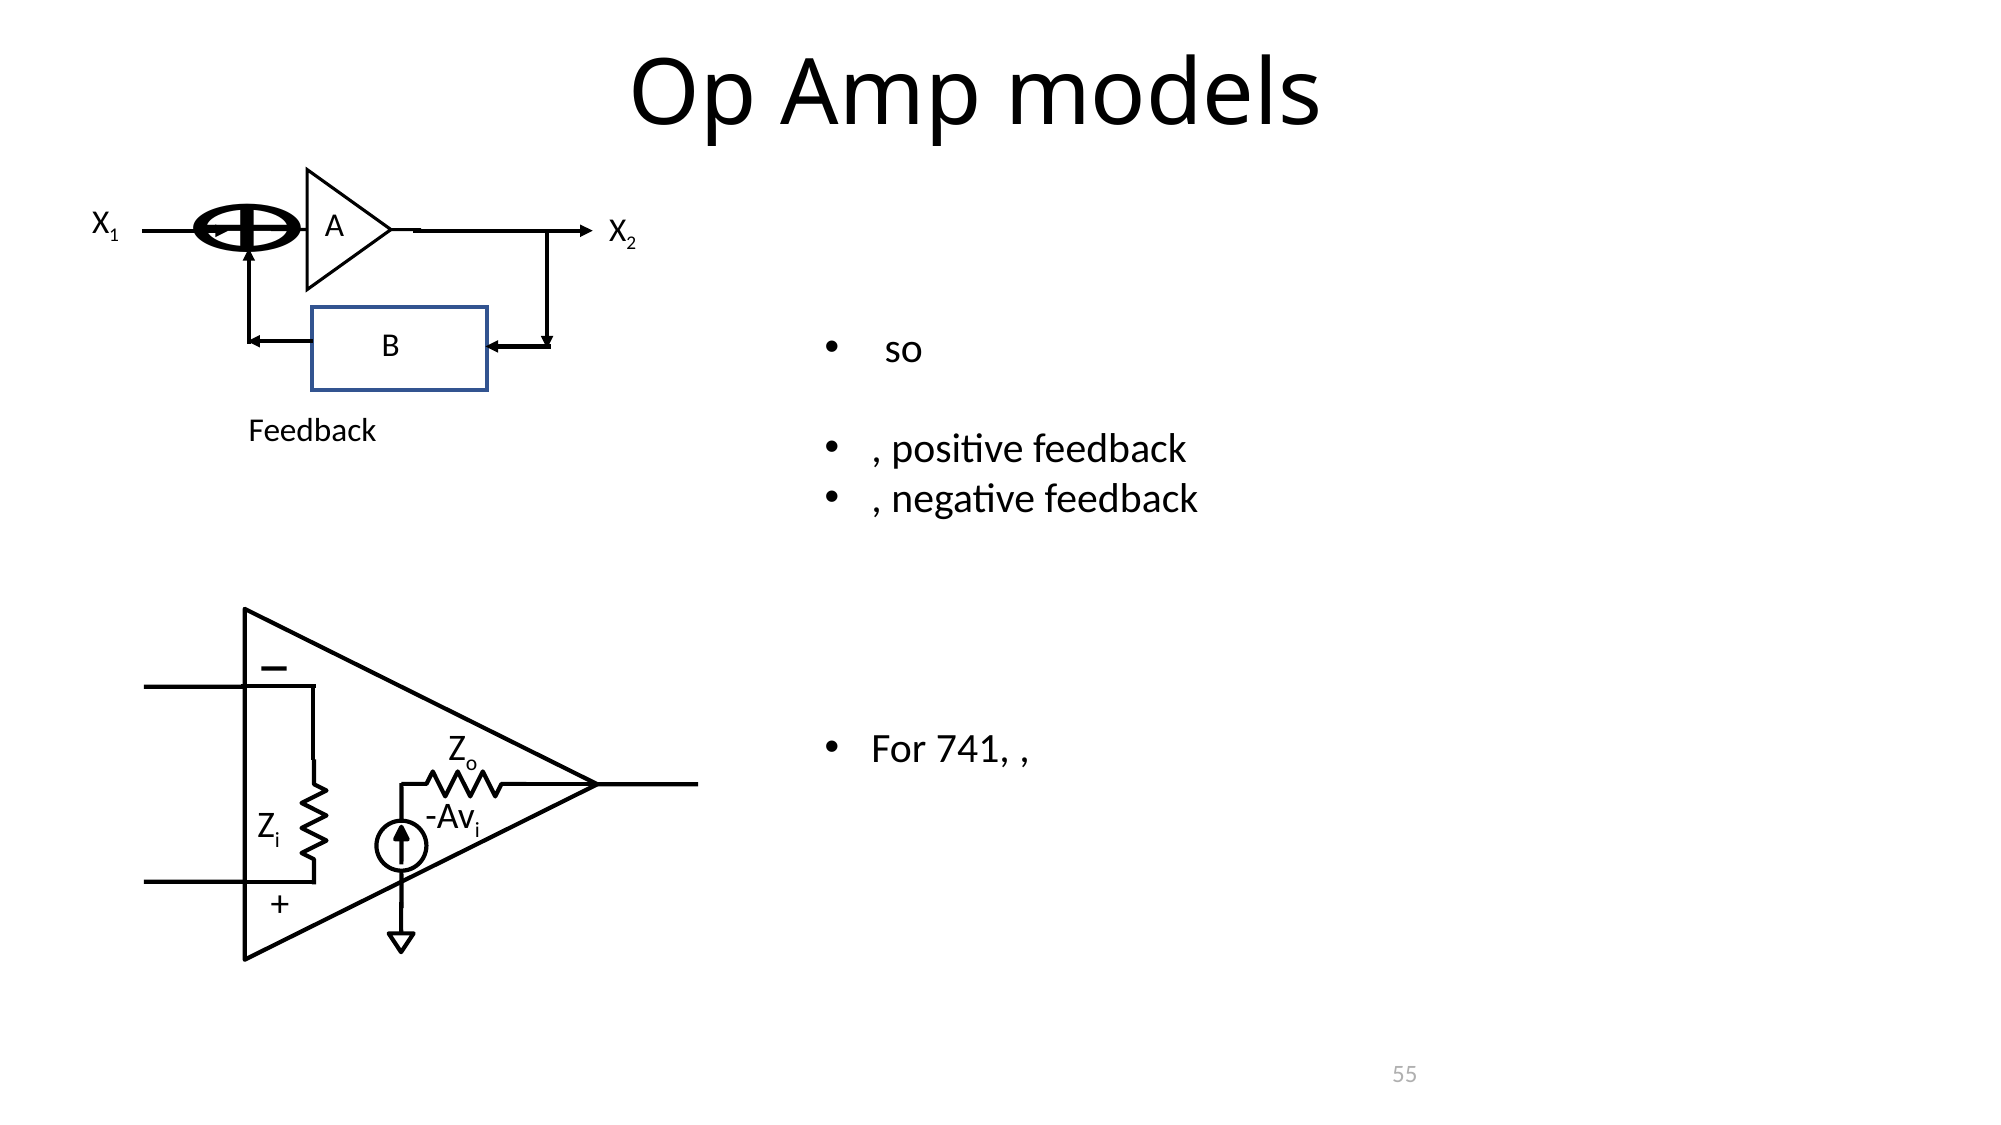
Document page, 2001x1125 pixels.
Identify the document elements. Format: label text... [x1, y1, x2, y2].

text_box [77, 169, 659, 456]
text_box Op Amp models [30, 25, 1922, 151]
slide_number 55 [1074, 738, 1425, 1125]
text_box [143, 608, 699, 960]
